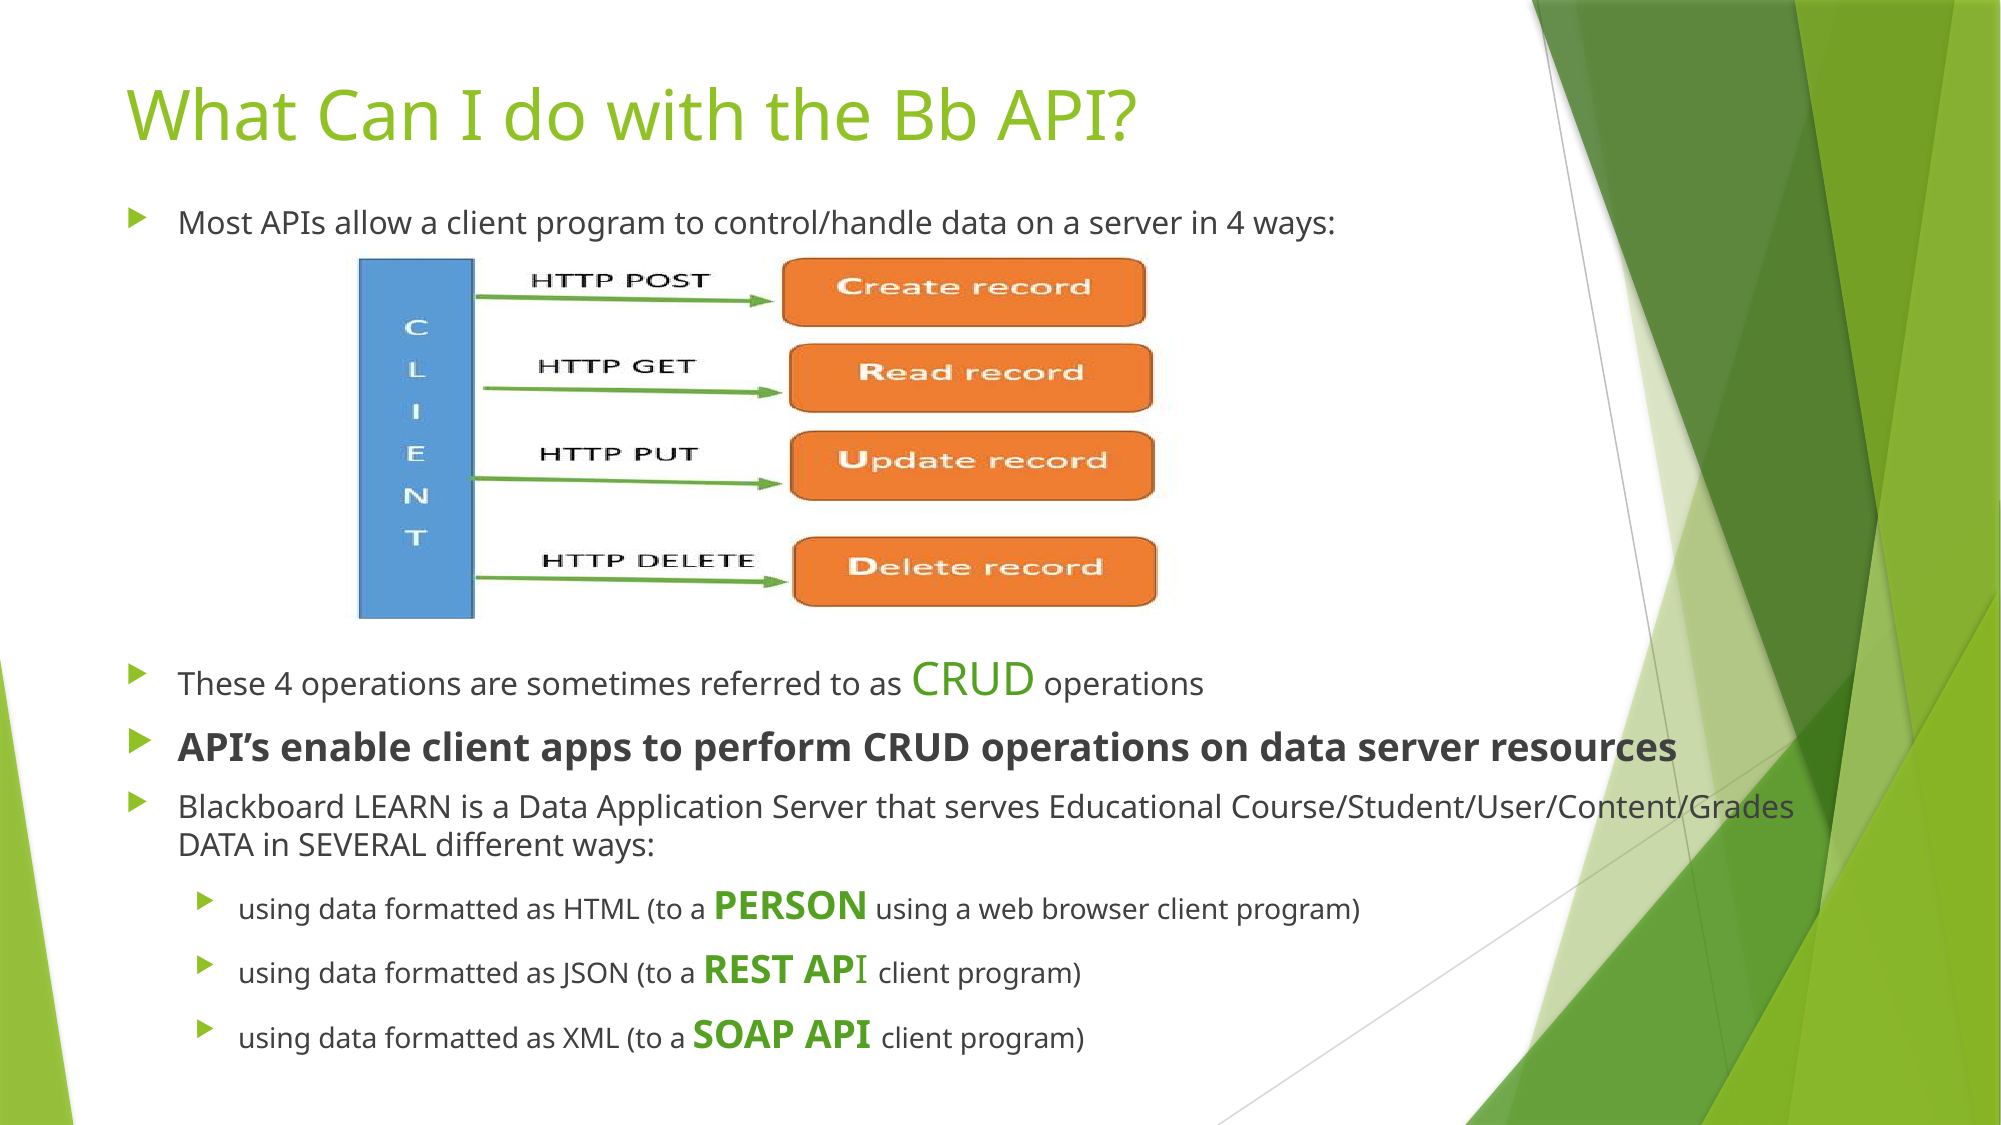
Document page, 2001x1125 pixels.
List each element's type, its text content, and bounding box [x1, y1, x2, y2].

picture [340, 249, 1189, 620]
list Most APIs allow a client program to control/handle data on a server in 4 ways: These 4 operations are sometimes referred to as CRUD operations API’s enable client apps to perform CRUD operations on data server resources Blackboard LEARN is a Data Application Server that serves Educational Course/Student/User/Content/Grades DATA in SEVERAL different ways: using data formatted as HTML (to a PERSON using a web browser client program) using data formatted as JSON (to a REST API client program) using data formatted as XML (to a SOAP API client program) [111, 194, 1883, 1073]
title What Can I do with the Bb API? [111, 63, 1522, 162]
